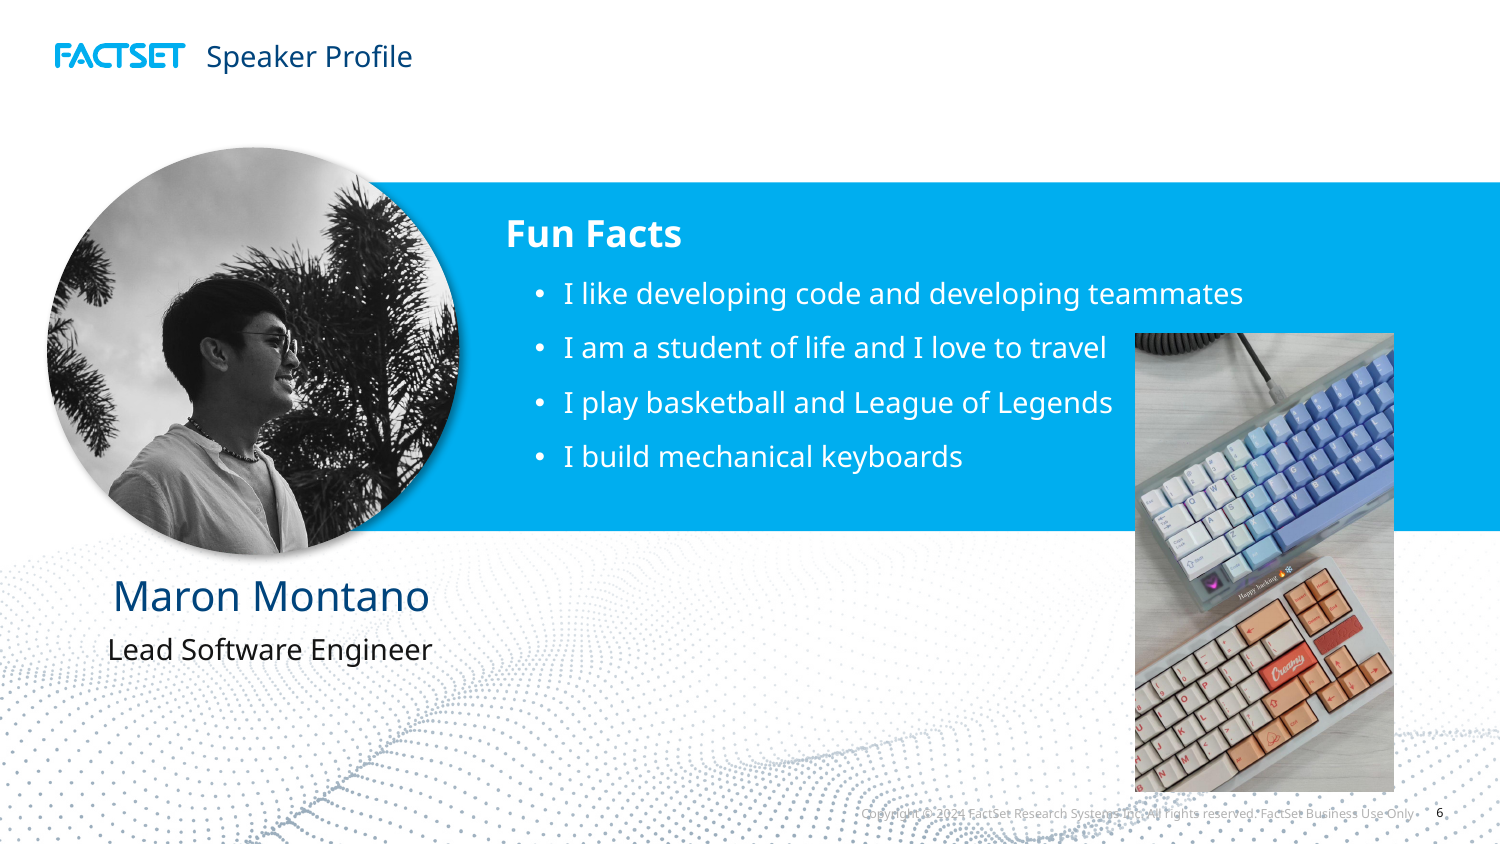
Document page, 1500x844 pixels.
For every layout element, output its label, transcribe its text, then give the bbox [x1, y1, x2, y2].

picture [1135, 334, 1394, 792]
list Speaker Profile [206, 40, 1113, 75]
picture [46, 147, 460, 555]
slide_number 6 [1415, 791, 1459, 837]
footer Copyright © 2024 FactSet Research Systems Inc. All rights reserved. FactSet Business Use Only [833, 791, 1415, 837]
text_box [463, 180, 1500, 533]
title Maron Montano [94, 569, 449, 621]
list Fun Facts I like developing code and developing teammates I am a student of life and I love to travel I play basketball and League of Legends I build mechanical keyboards [505, 213, 1312, 532]
list Lead Software Engineer [93, 634, 448, 668]
